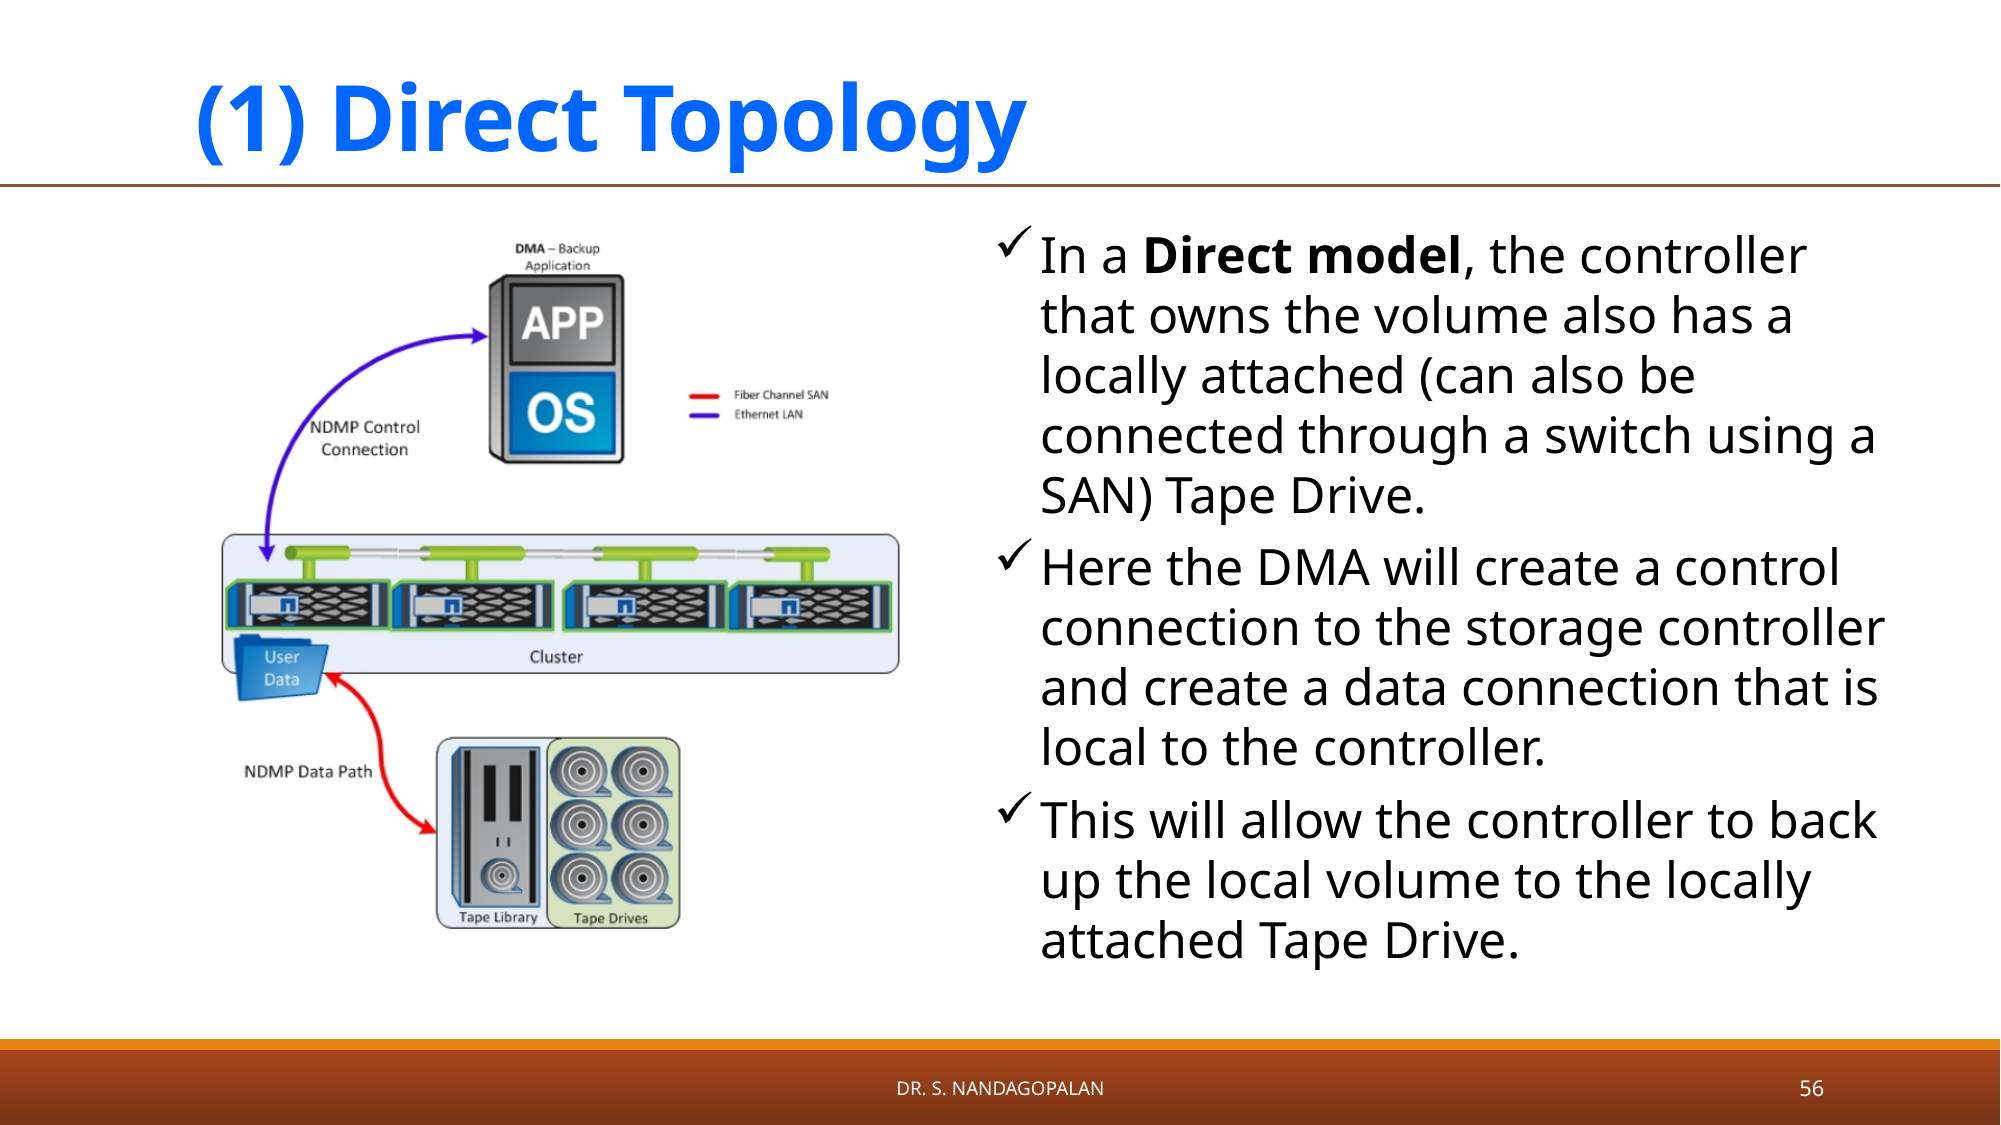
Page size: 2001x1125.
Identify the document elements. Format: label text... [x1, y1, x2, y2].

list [179, 237, 913, 936]
footer Dr. S. Nandagopalan [604, 1059, 1396, 1120]
title (1) Direct Topology [180, 47, 1691, 178]
slide_number 56 [1624, 1059, 1840, 1120]
text_box In a Direct model, the controller that owns the volume also has a locally attached (can also be connected through a switch using a SAN) Tape Drive. Here the DMA will create a control connection to the storage controller and create a data connection that is local to the controller. This will allow the controller to back up the local volume to the locally attached Tape Drive. [979, 215, 1928, 976]
